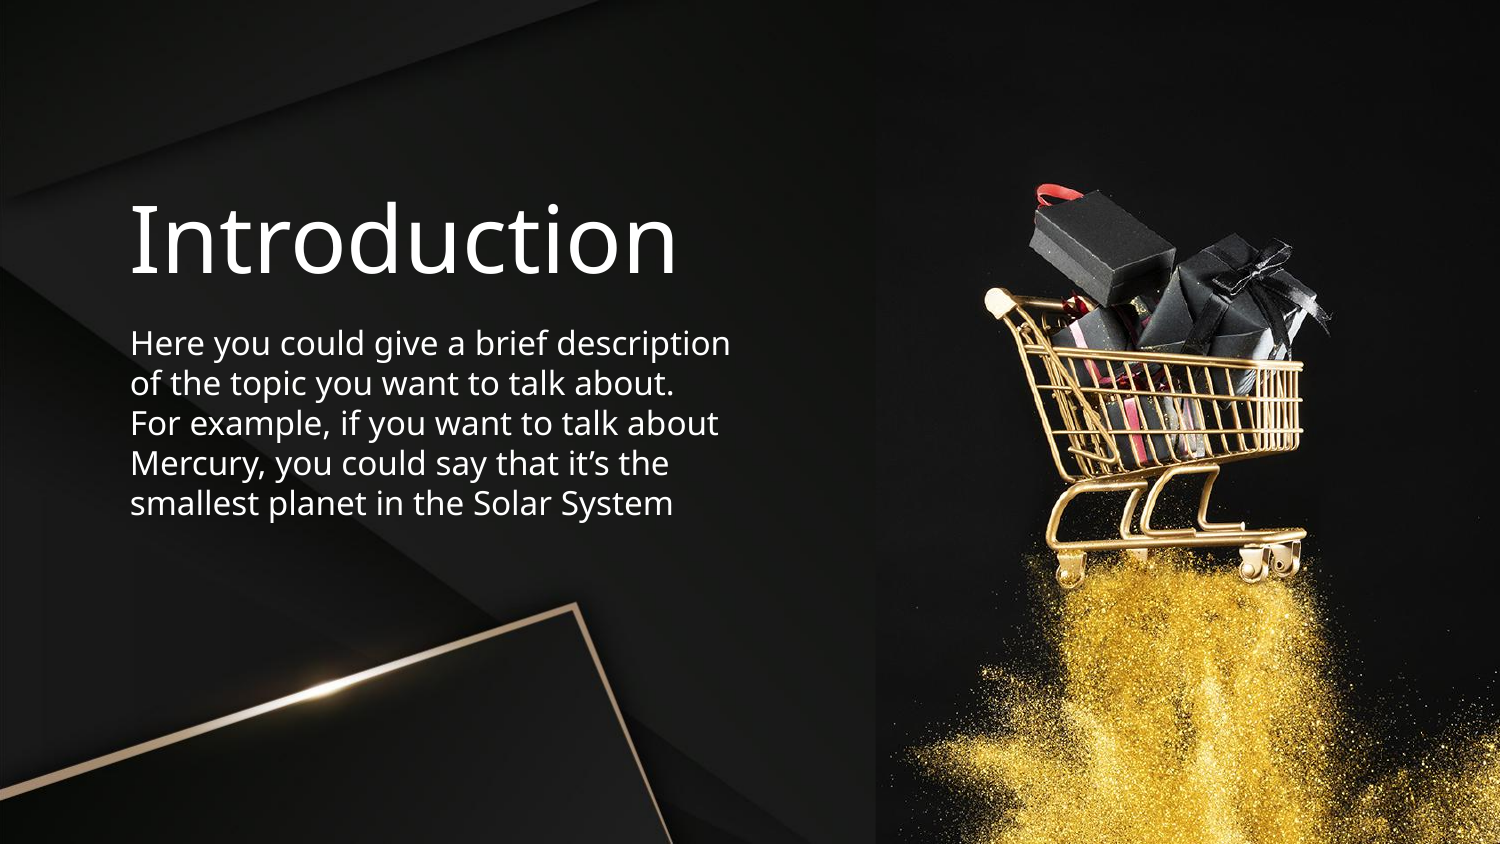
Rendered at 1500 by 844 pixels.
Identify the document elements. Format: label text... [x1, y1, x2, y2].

subtitle Here you could give a brief description of the topic you want to talk about. For example, if you want to talk about Mercury, you could say that it’s the smallest planet in the Solar System [114, 307, 750, 553]
picture [0, 0, 1500, 844]
title Introduction [114, 180, 750, 307]
